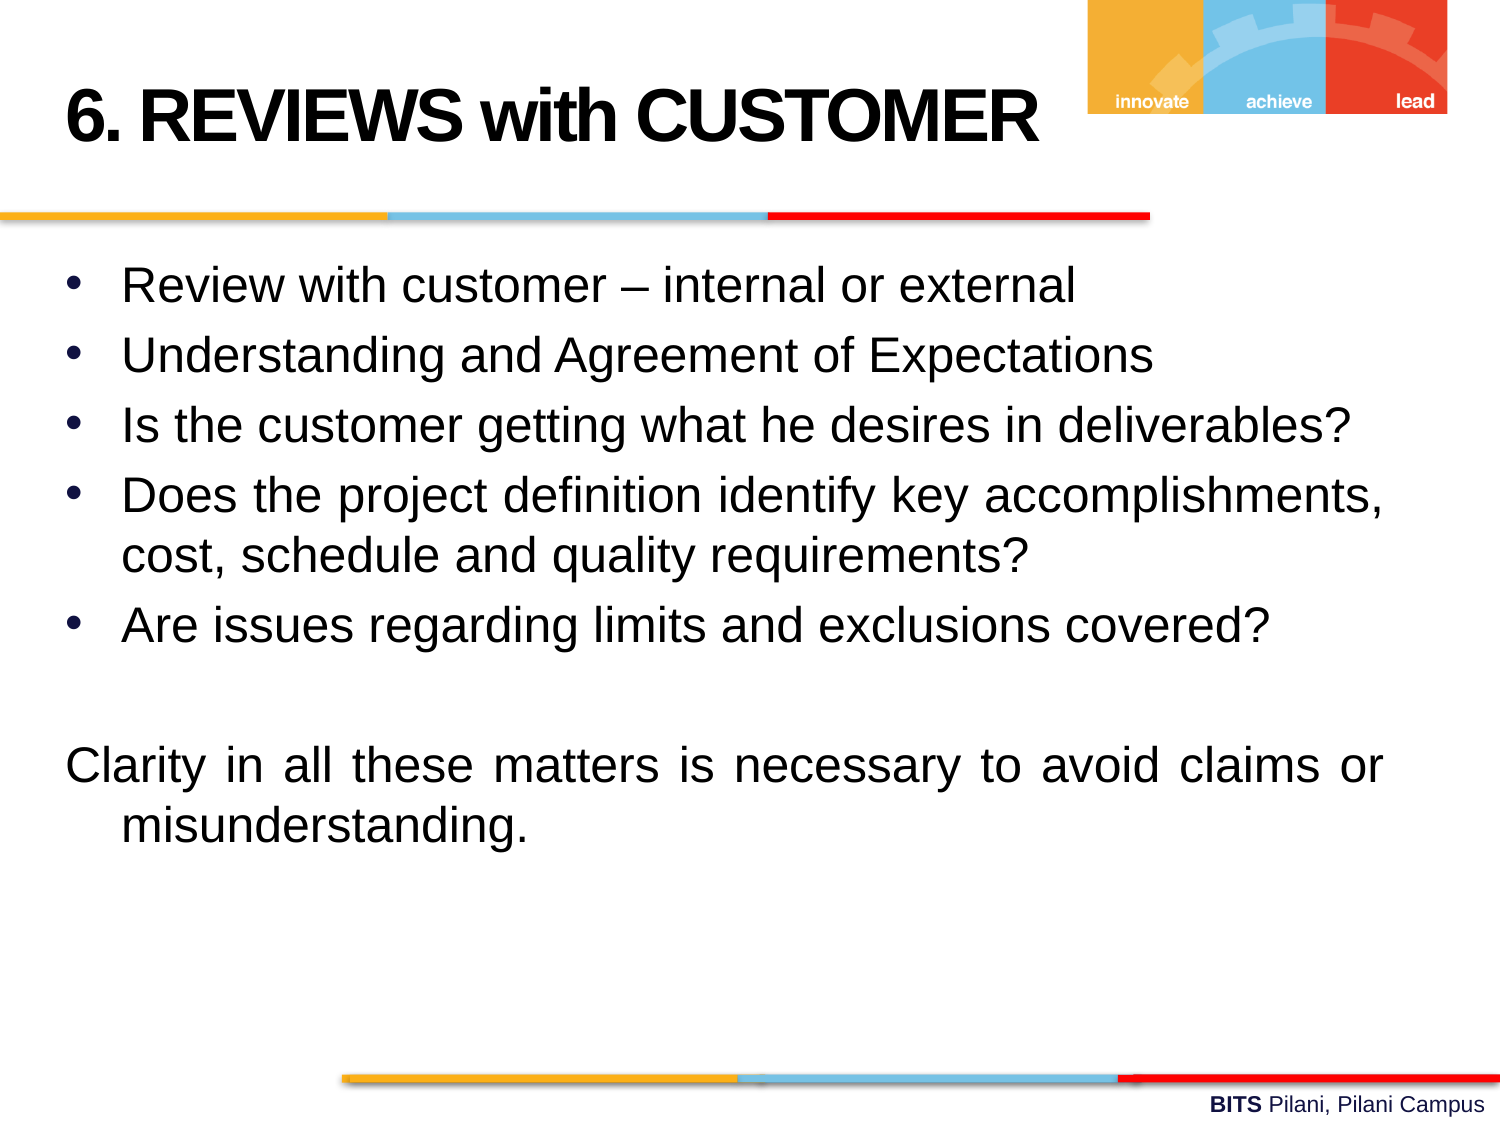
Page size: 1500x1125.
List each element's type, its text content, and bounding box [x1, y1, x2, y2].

picture [1087, 0, 1448, 114]
list Review with customer – internal or external Understanding and Agreement of Expectations Is the customer getting what he desires in deliverables? Does the project definition identify key accomplishments, cost, schedule and quality requirements? Are issues regarding limits and exclusions covered? Clarity in all these matters is necessary to avoid claims or misunderstanding. [50, 245, 1400, 988]
list 6. REVIEWS with CUSTOMER [50, 24, 1088, 213]
